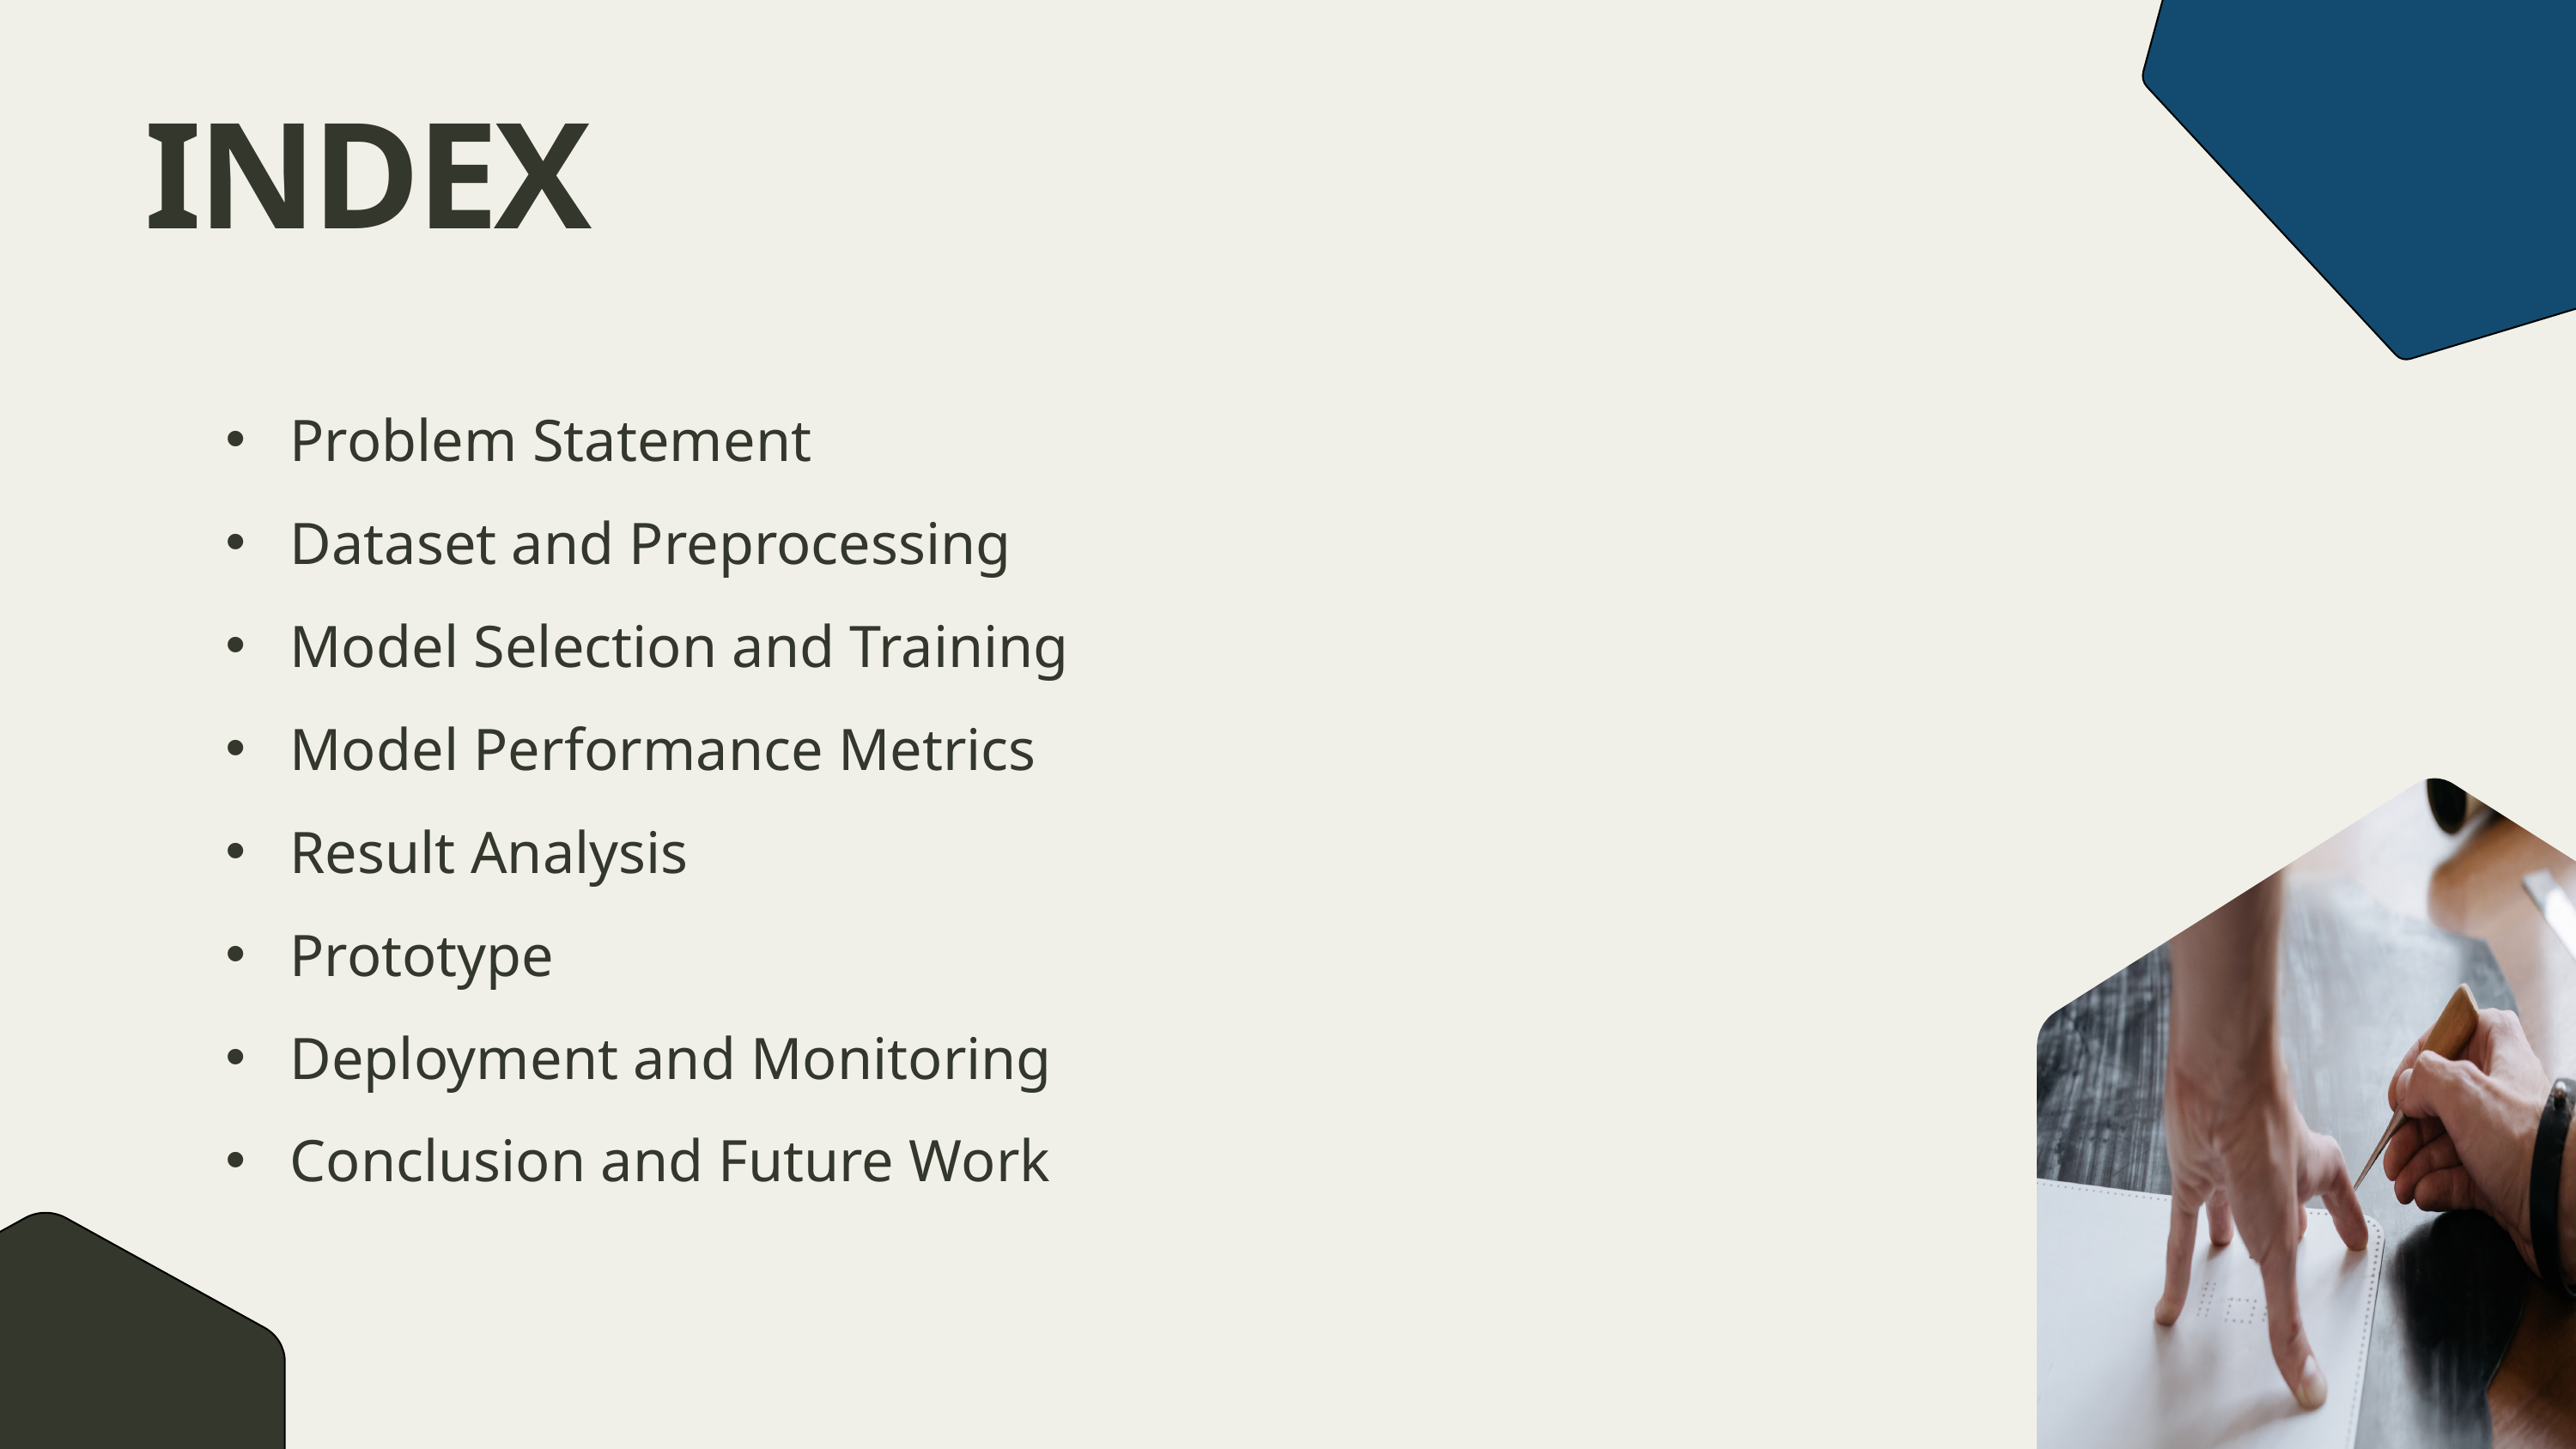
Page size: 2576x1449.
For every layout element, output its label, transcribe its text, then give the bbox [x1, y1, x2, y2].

text_box INDEX [144, 111, 1397, 258]
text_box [0, 1206, 285, 1449]
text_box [2182, 0, 2576, 376]
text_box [2036, 771, 2576, 1449]
text_box Problem Statement Dataset and Preprocessing Model Selection and Training Model Performance Metrics Result Analysis Prototype Deployment and Monitoring Conclusion and Future Work [225, 330, 1535, 1346]
